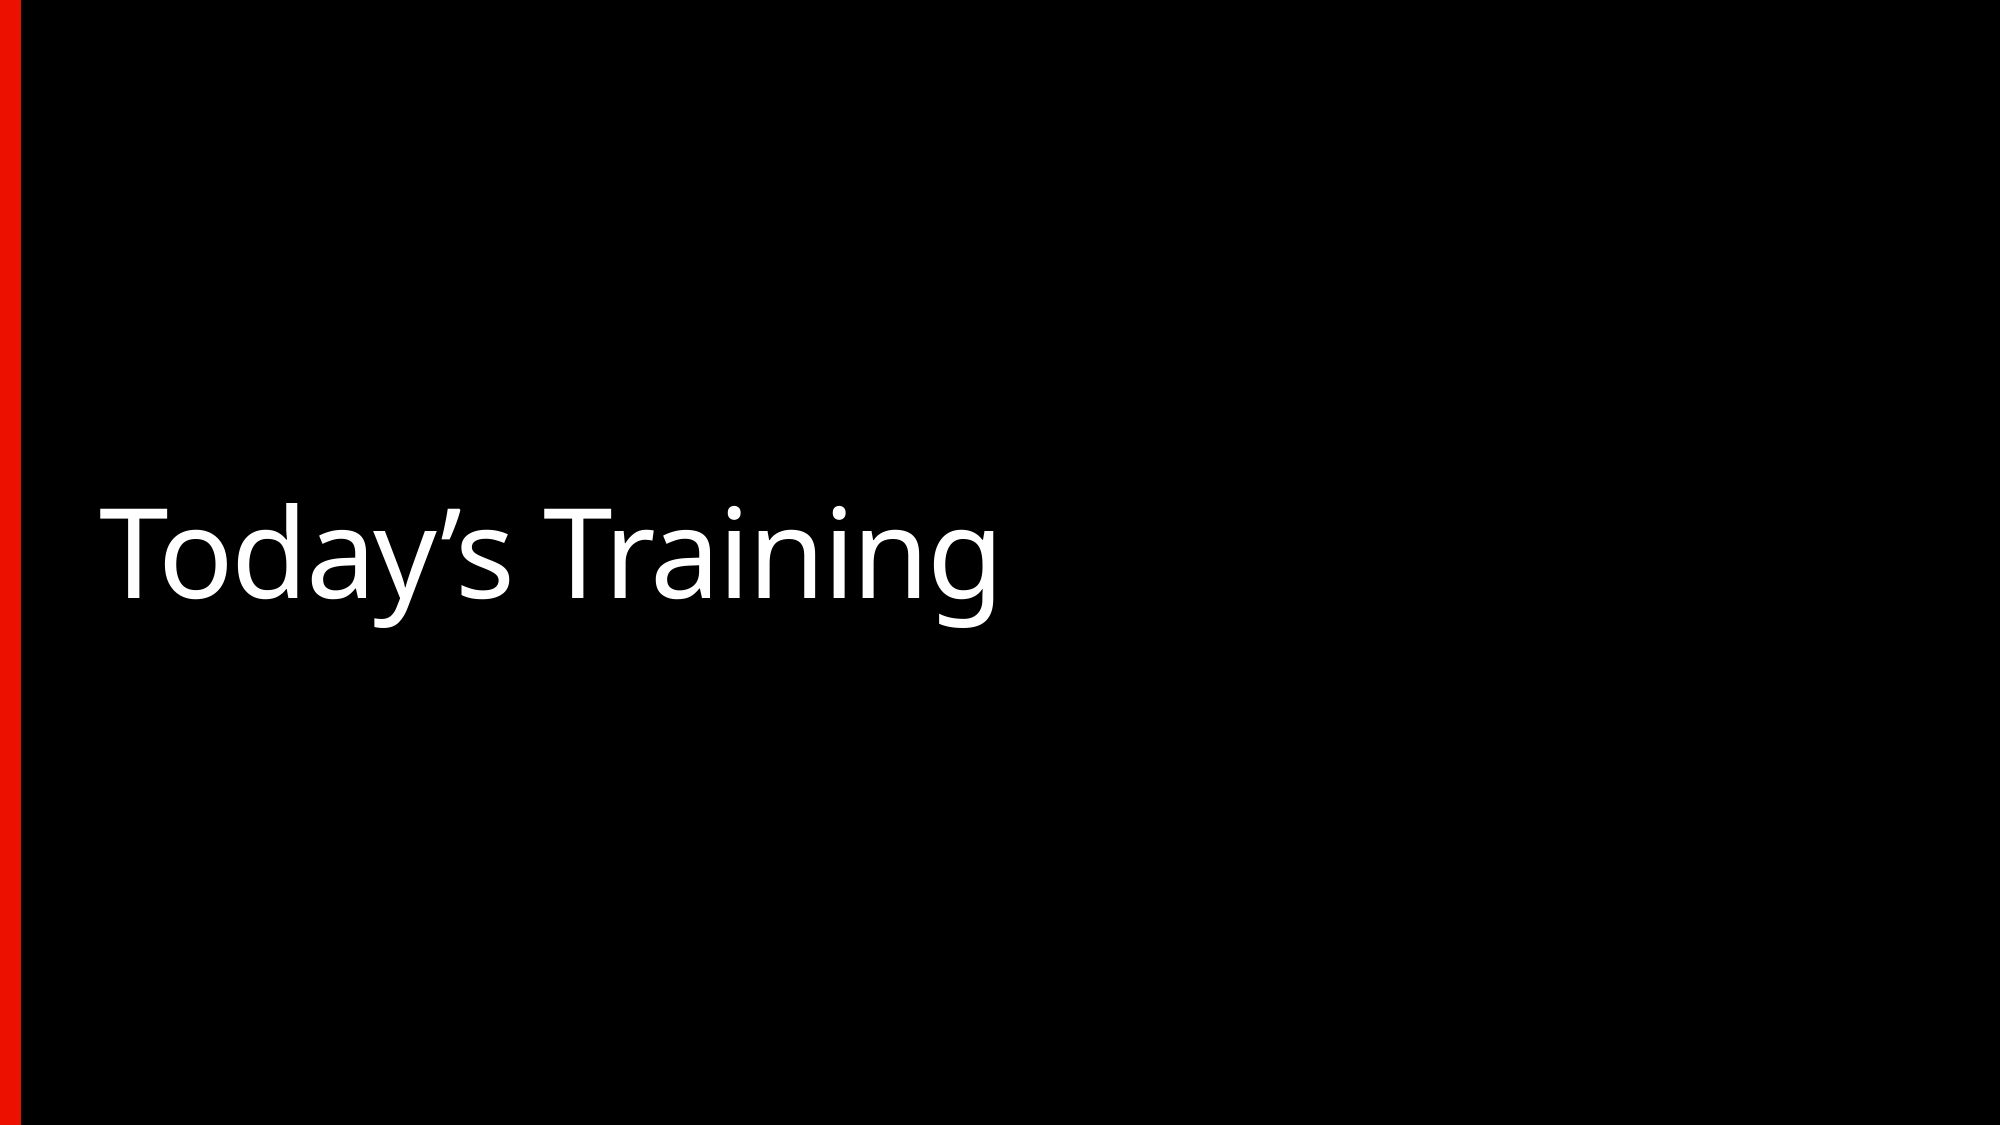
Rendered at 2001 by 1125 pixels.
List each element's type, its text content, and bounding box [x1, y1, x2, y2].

title Today’s Training [99, 494, 1900, 631]
